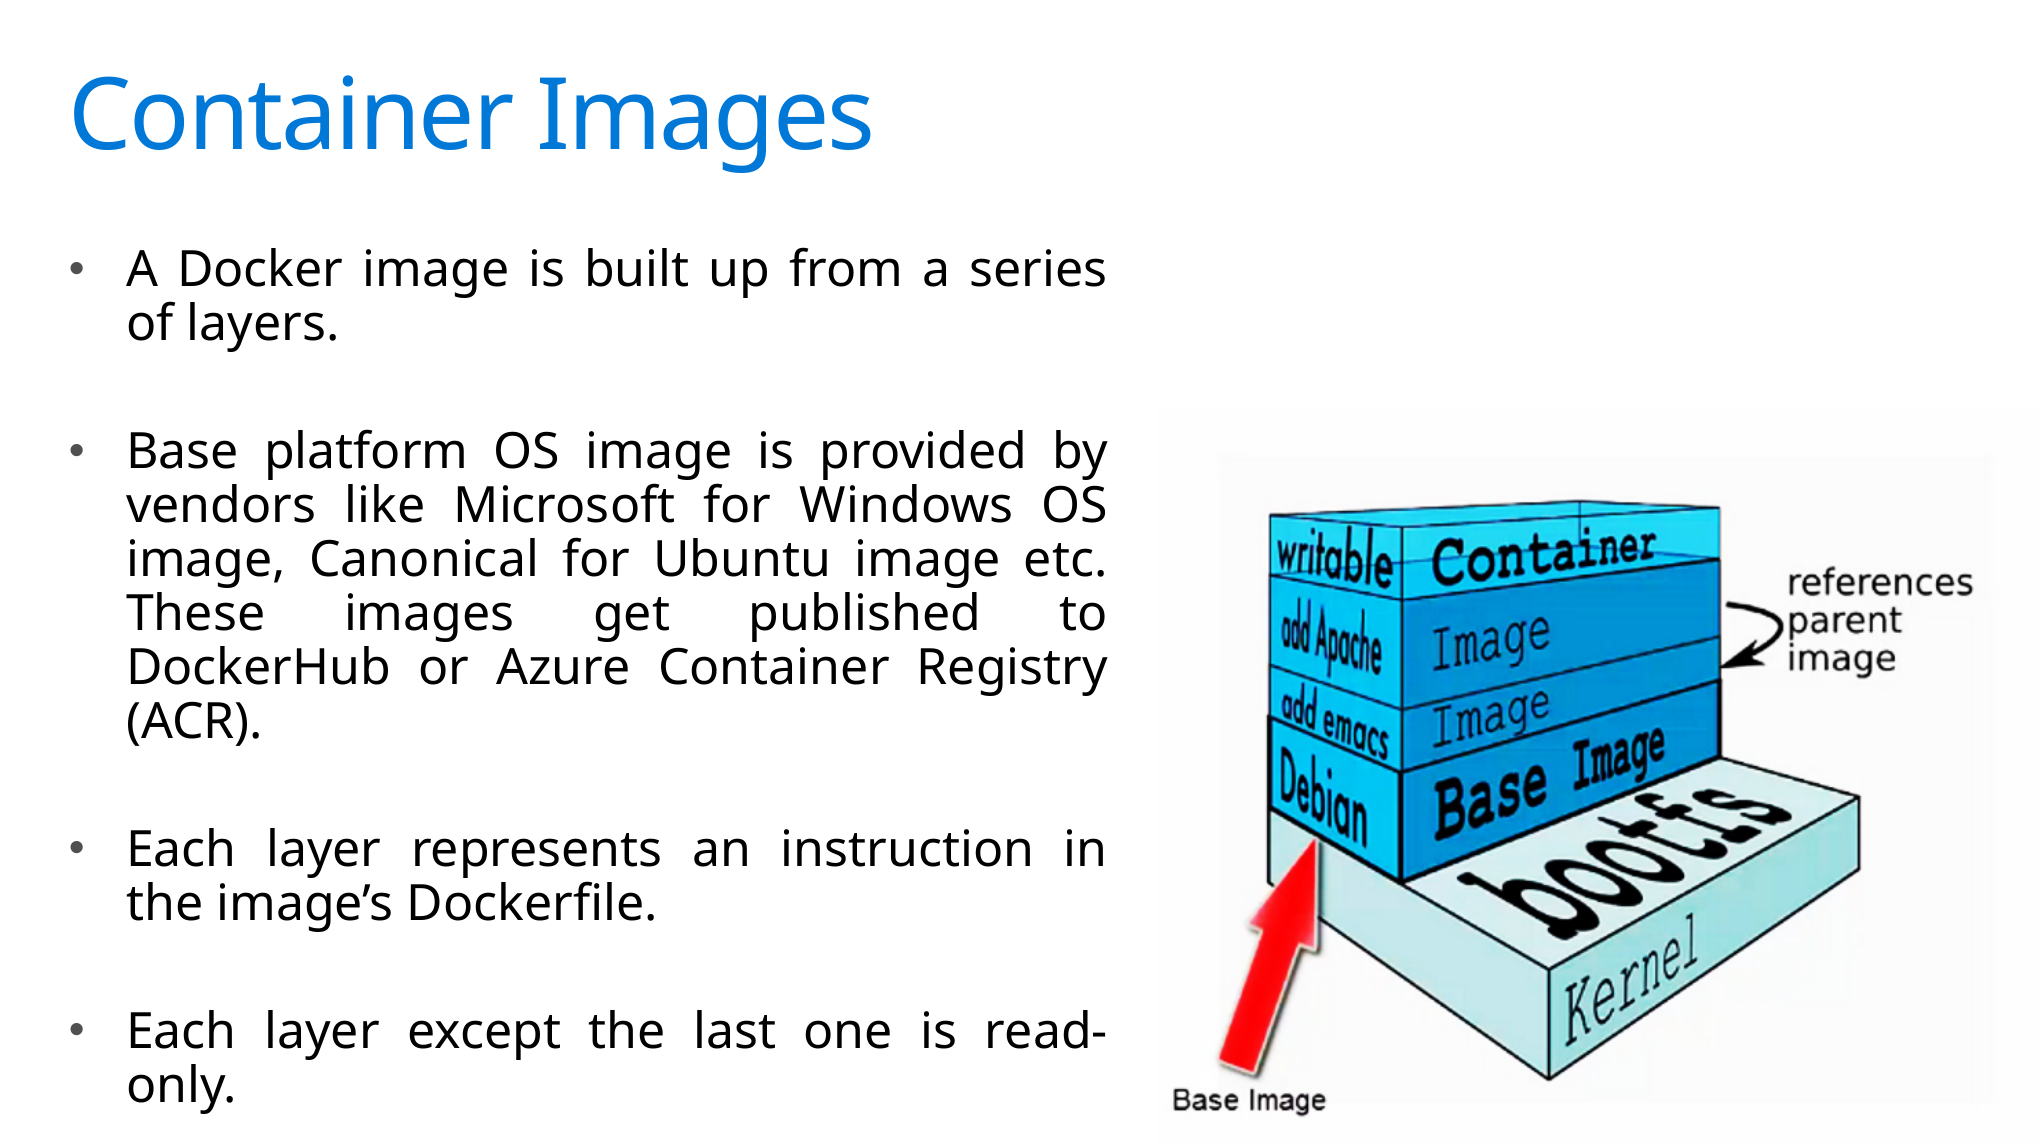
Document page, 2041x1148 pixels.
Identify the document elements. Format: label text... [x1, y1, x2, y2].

title Container Images [45, 48, 1996, 199]
picture [1157, 409, 2041, 1146]
list A Docker image is built up from a series of layers. Base platform OS image is provided by vendors like Microsoft for Windows OS image, Canonical for Ubuntu image etc. These images get published to DockerHub or Azure Container Registry (ACR). Each layer represents an instruction in the image’s Dockerfile. Each layer except the last one is read-only. [45, 228, 1133, 1148]
